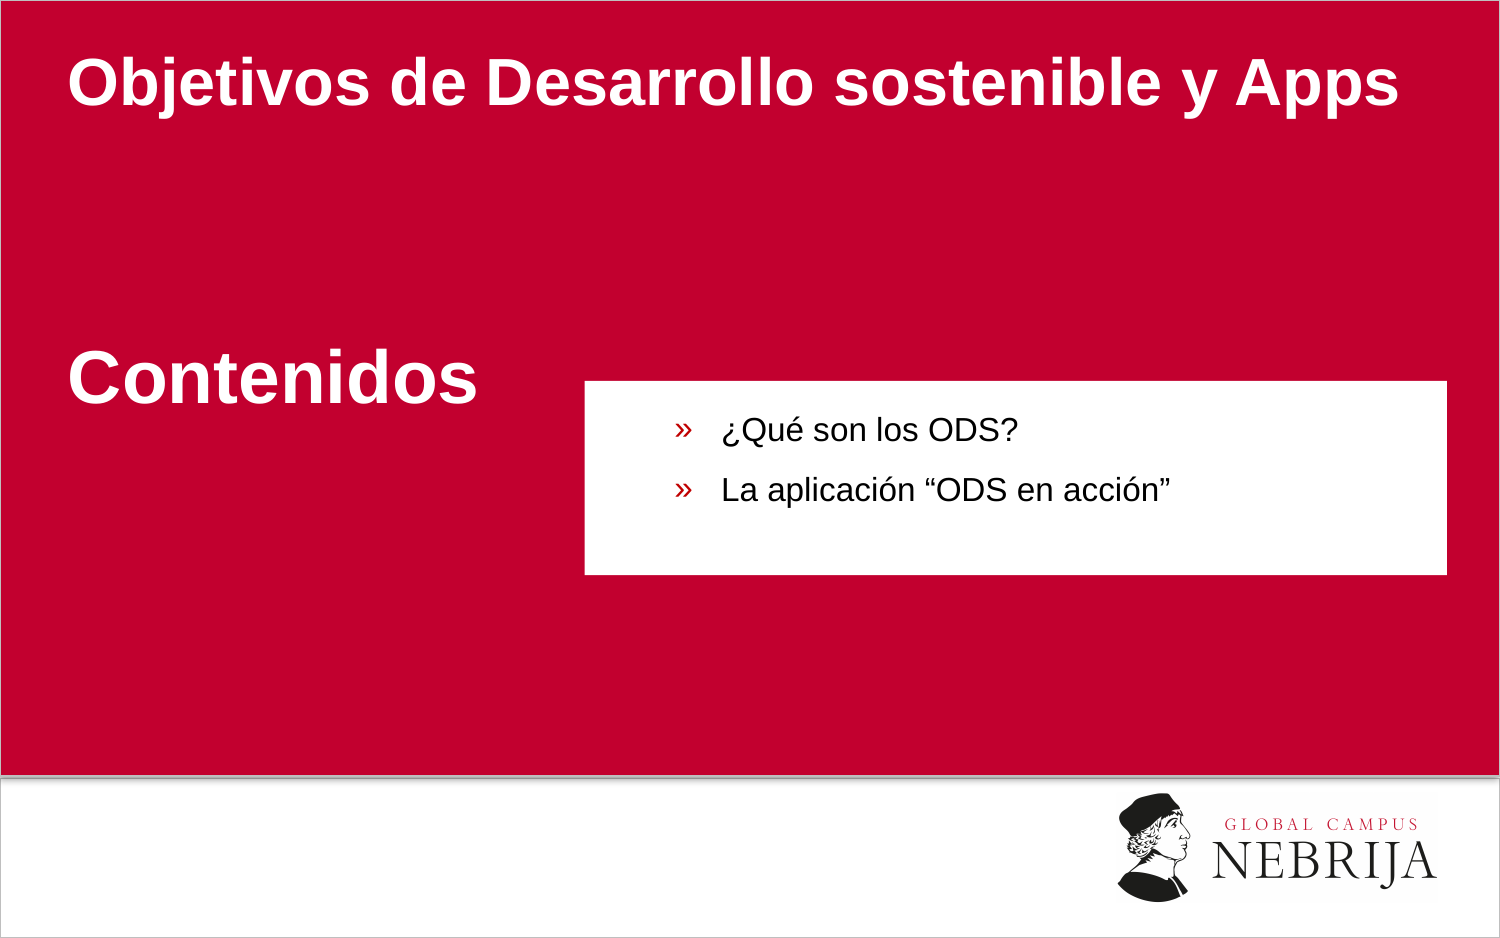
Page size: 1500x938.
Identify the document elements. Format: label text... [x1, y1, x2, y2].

text_box ¿Qué son los ODS? La aplicación “ODS en acción” [584, 380, 1447, 576]
picture [1116, 792, 1438, 903]
list Objetivos de Desarrollo sostenible y Apps Contenidos [53, 31, 1500, 281]
